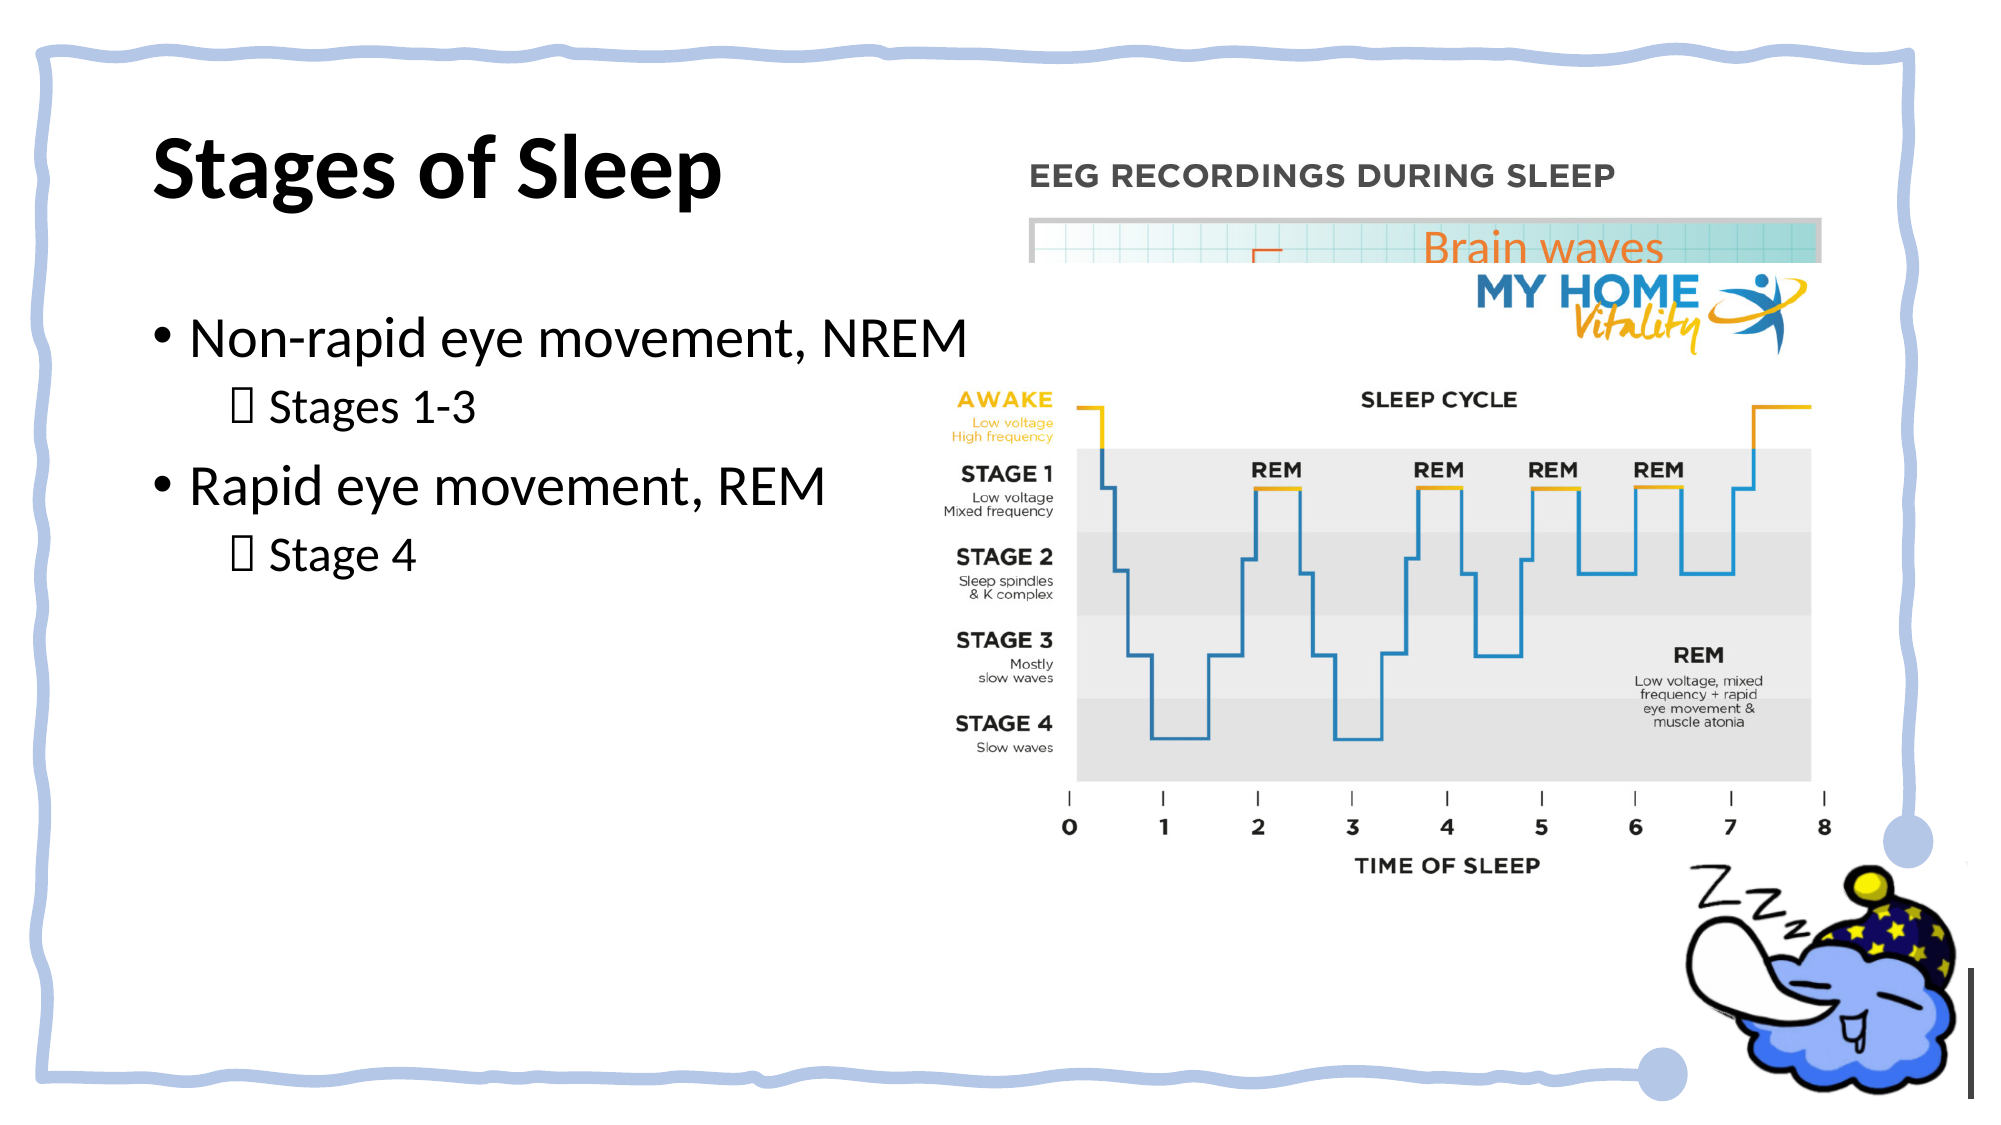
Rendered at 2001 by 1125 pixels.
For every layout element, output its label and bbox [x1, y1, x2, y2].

text_box [1882, 813, 1935, 861]
picture [915, 263, 1975, 1107]
text_box [1020, 151, 1827, 263]
text_box [35, 48, 1913, 1084]
text_box [1636, 1046, 1682, 1103]
